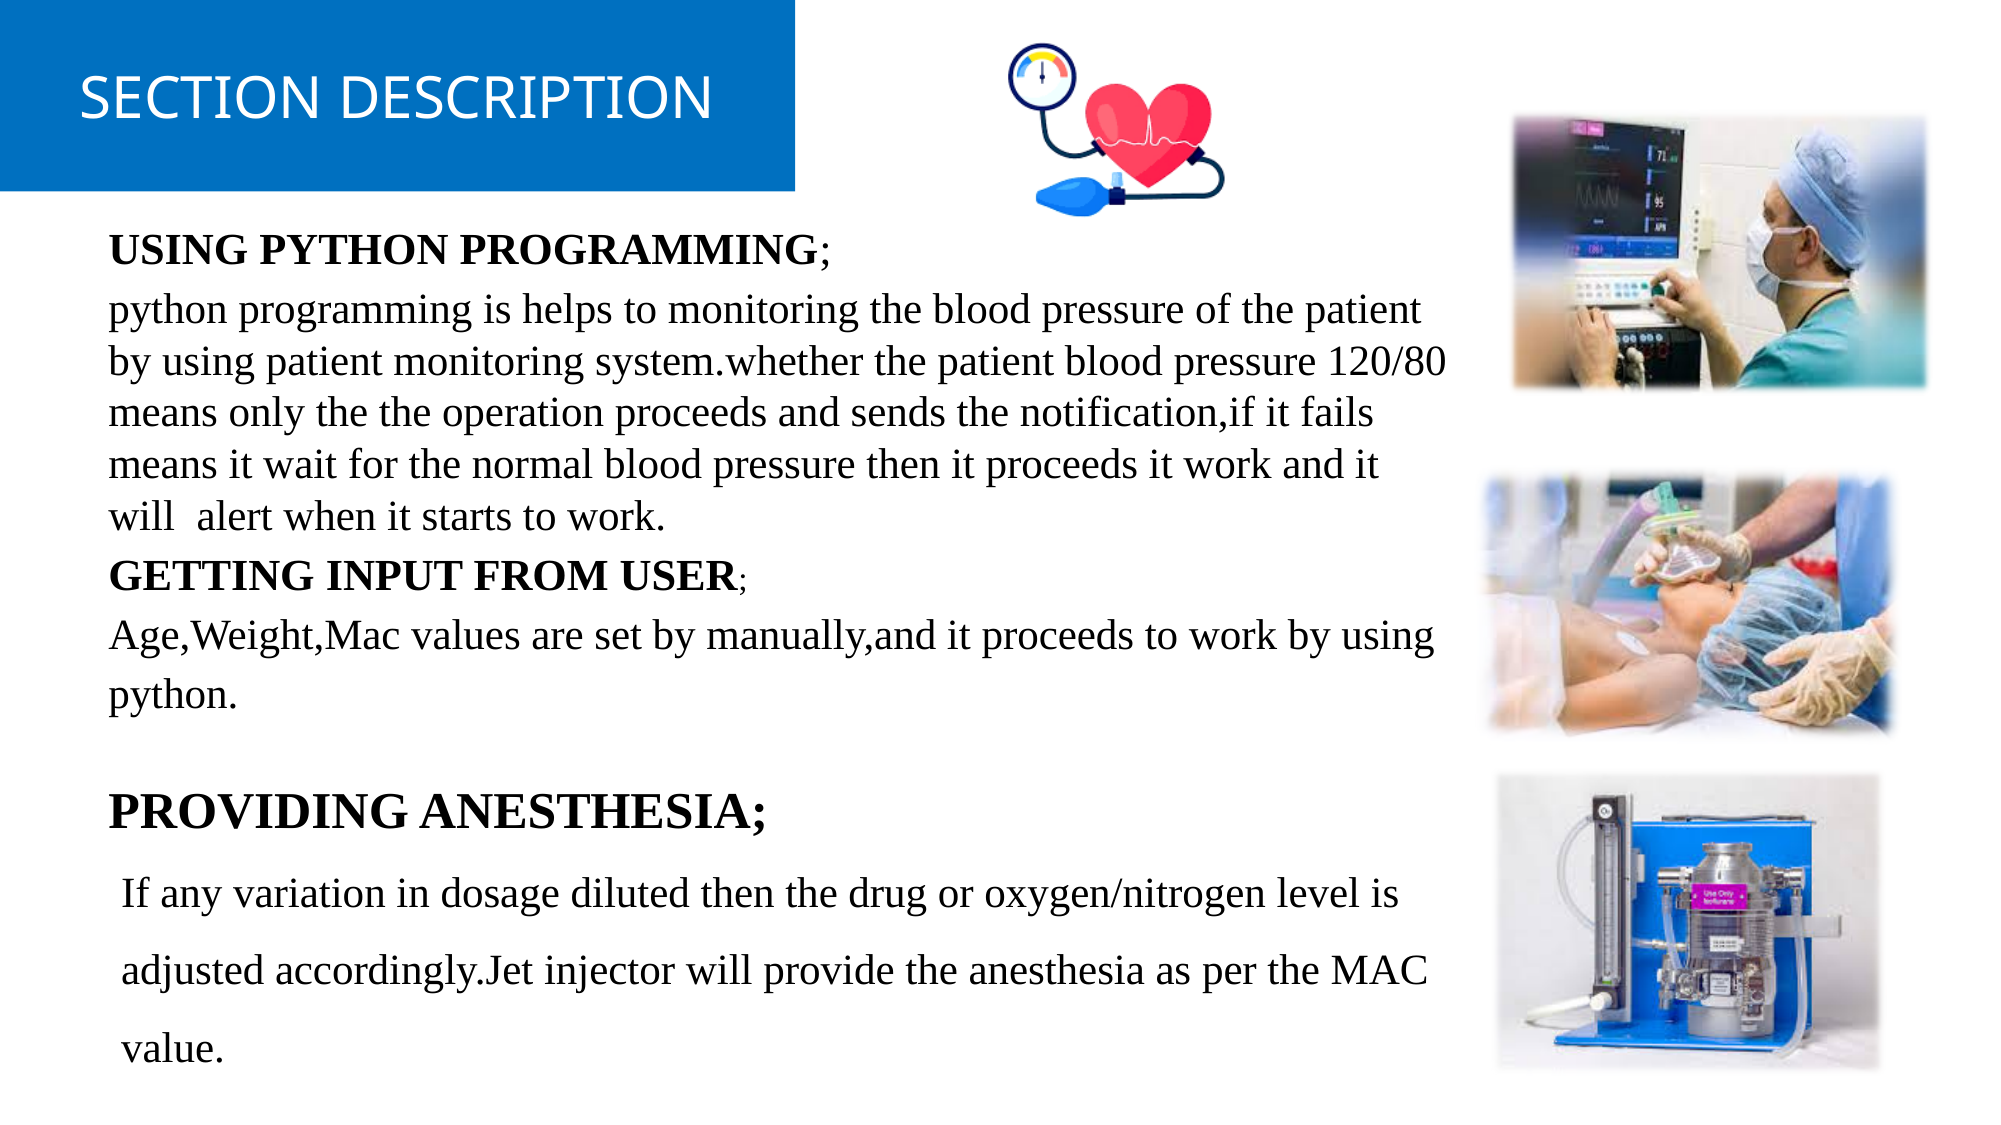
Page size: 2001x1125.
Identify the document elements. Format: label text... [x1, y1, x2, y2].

picture [1489, 766, 1888, 1077]
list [1507, 108, 1933, 396]
text_box SECTION DESCRIPTION [0, 0, 796, 192]
list USING PYTHON PROGRAMMING; python programming is helps to monitoring the blood pressure of the patient by using patient monitoring system.whether the patient blood pressure 120/80 means only the the operation proceeds and sends the notification,if it fails means it wait for the normal blood pressure then it proceeds it work and it will alert when it starts to work. GETTING INPUT FROM USER; Age,Weight,Mac values are set by manually,and it proceeds to work by using python. PROVIDING ANESTHESIA; If any variation in dosage diluted then the drug or oxygen/nitrogen level is adjusted accordingly.Jet injector will provide the anesthesia as per the MAC value. [93, 212, 1473, 1101]
picture [1471, 463, 1906, 748]
picture [959, 1, 1274, 259]
